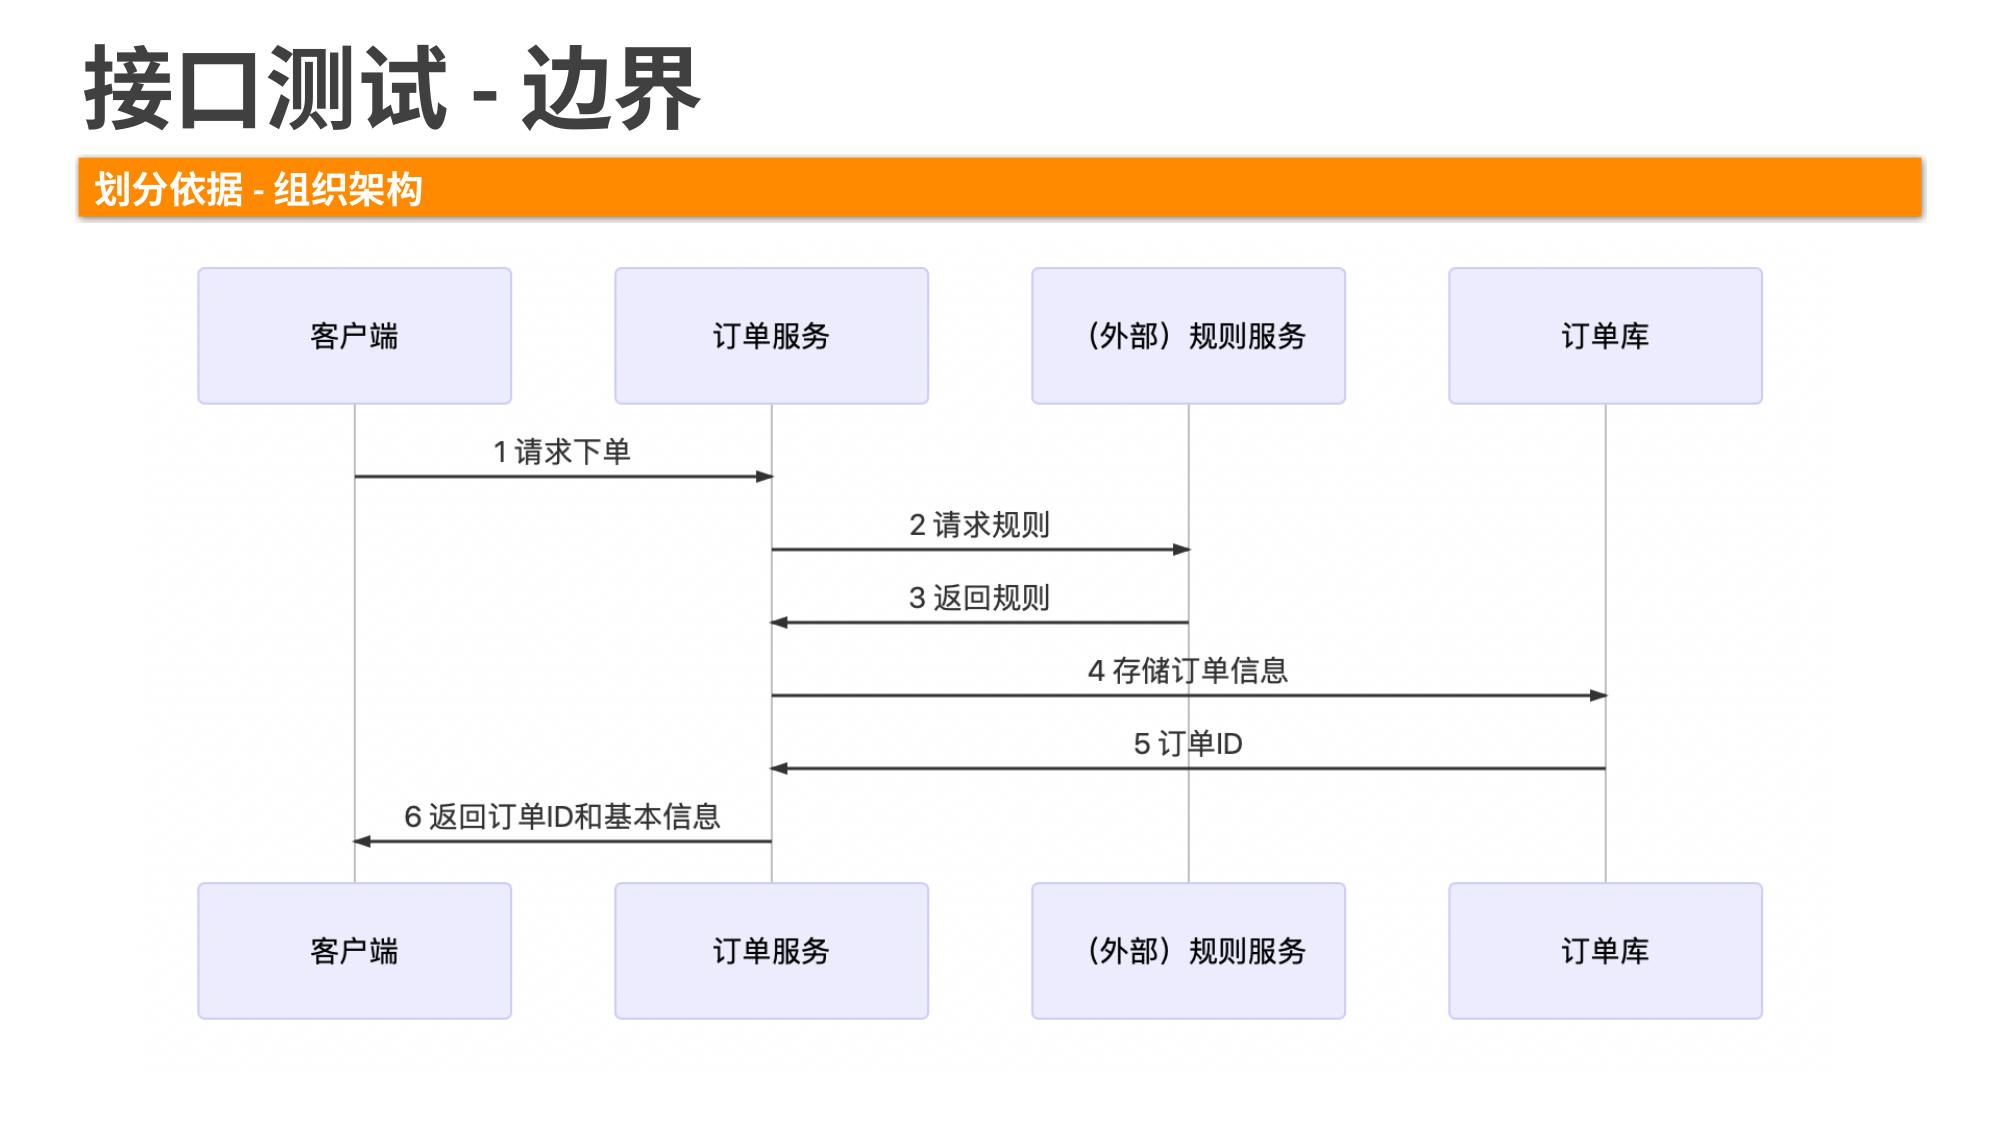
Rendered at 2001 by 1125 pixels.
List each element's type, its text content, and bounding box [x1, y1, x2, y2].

text_box 接口测试-边界 [82, 51, 1922, 140]
text_box 划分依据-组织架构 [94, 166, 1849, 212]
picture [138, 241, 1833, 1075]
text_box [78, 157, 1922, 218]
